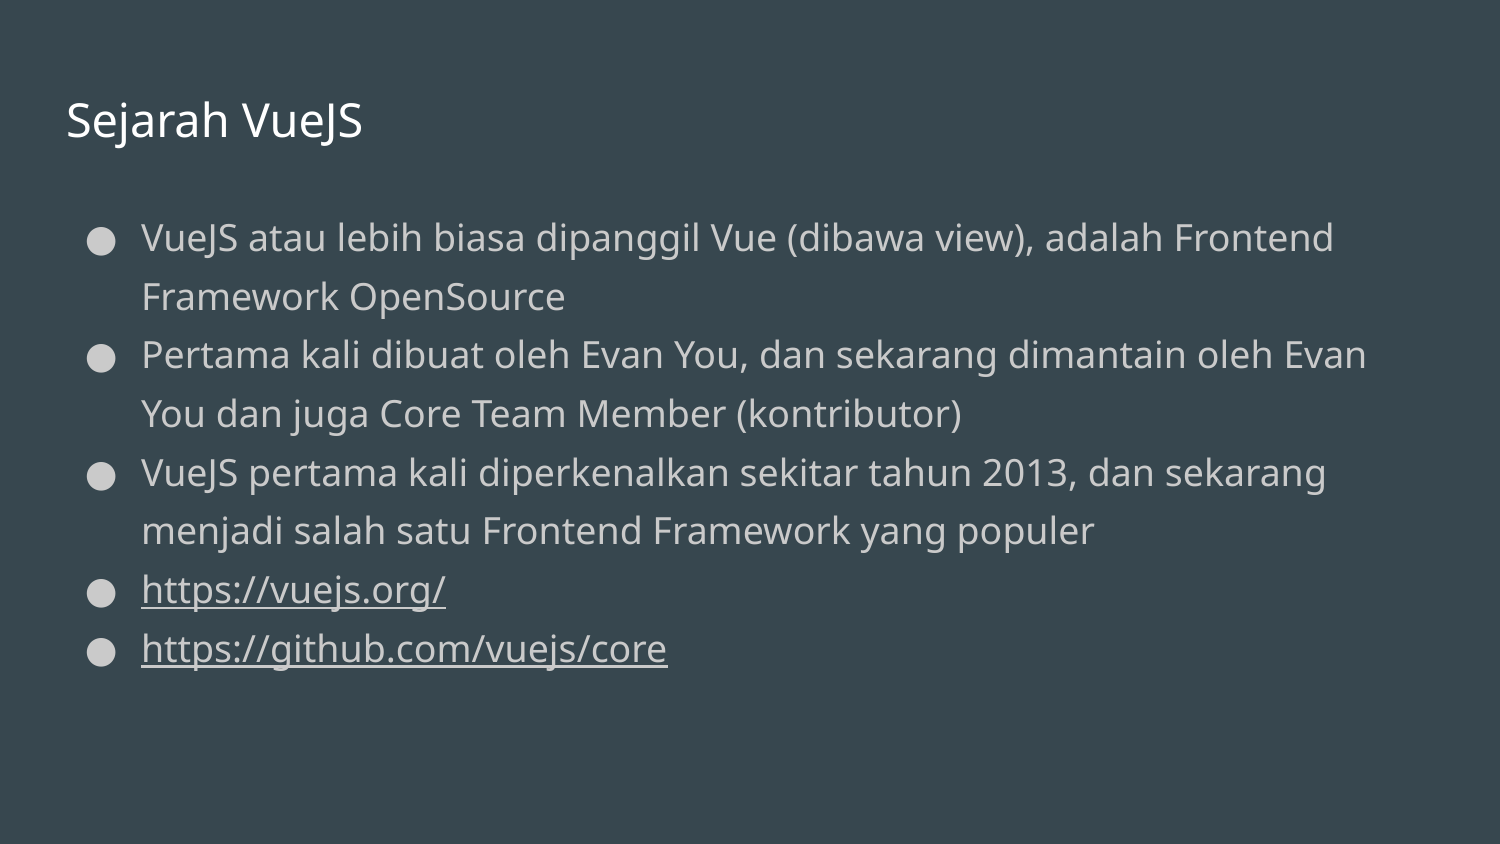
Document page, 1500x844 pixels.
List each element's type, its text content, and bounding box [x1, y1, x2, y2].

list VueJS atau lebih biasa dipanggil Vue (dibawa view), adalah Frontend Framework OpenSource Pertama kali dibuat oleh Evan You, dan sekarang dimantain oleh Evan You dan juga Core Team Member (kontributor) VueJS pertama kali diperkenalkan sekitar tahun 2013, dan sekarang menjadi salah satu Frontend Framework yang populer https://vuejs.org/ https://github.com/vuejs/core [51, 189, 1449, 750]
title Sejarah VueJS [51, 72, 1449, 167]
